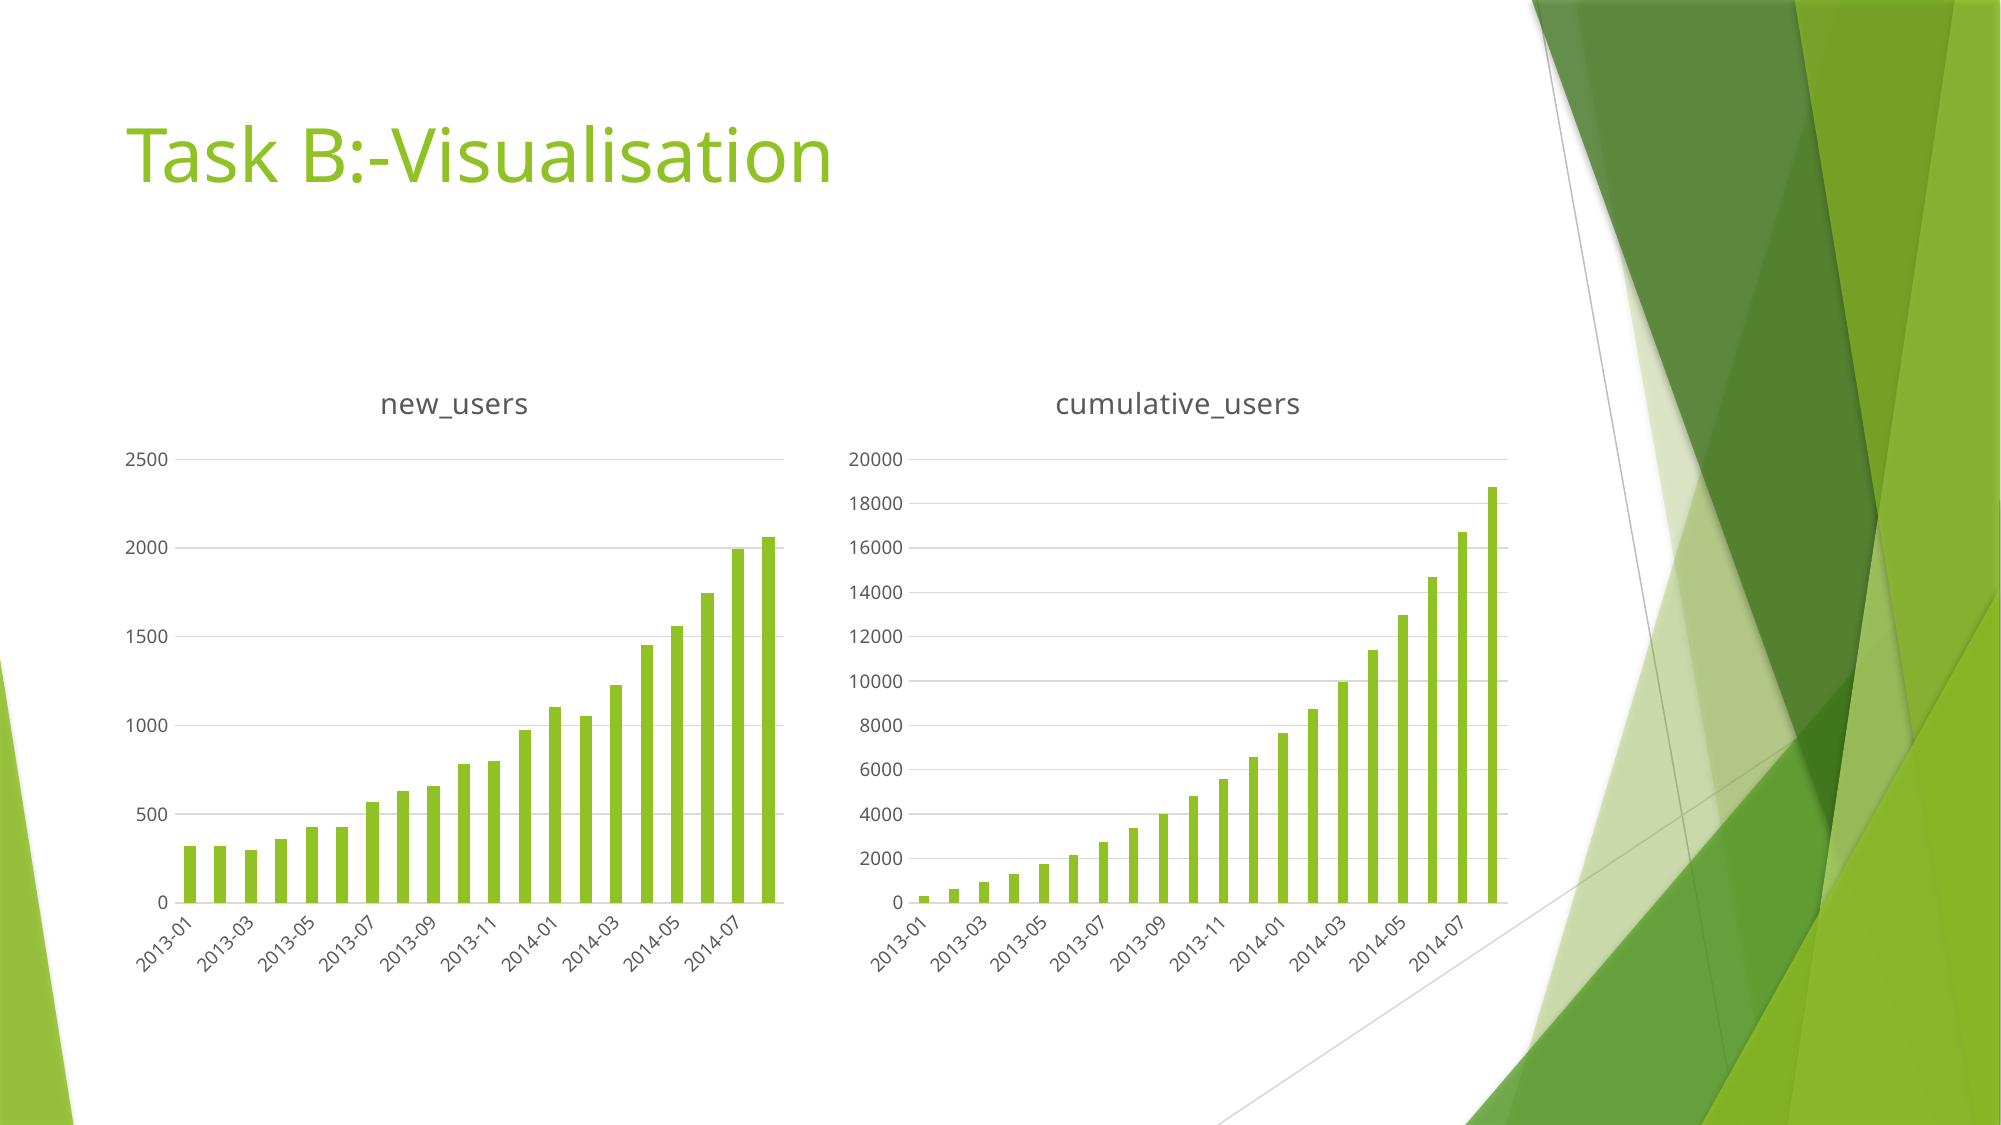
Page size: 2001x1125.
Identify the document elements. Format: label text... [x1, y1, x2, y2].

title Task B:-Visualisation [111, 99, 1522, 317]
chart [110, 353, 798, 992]
chart [834, 353, 1522, 992]
